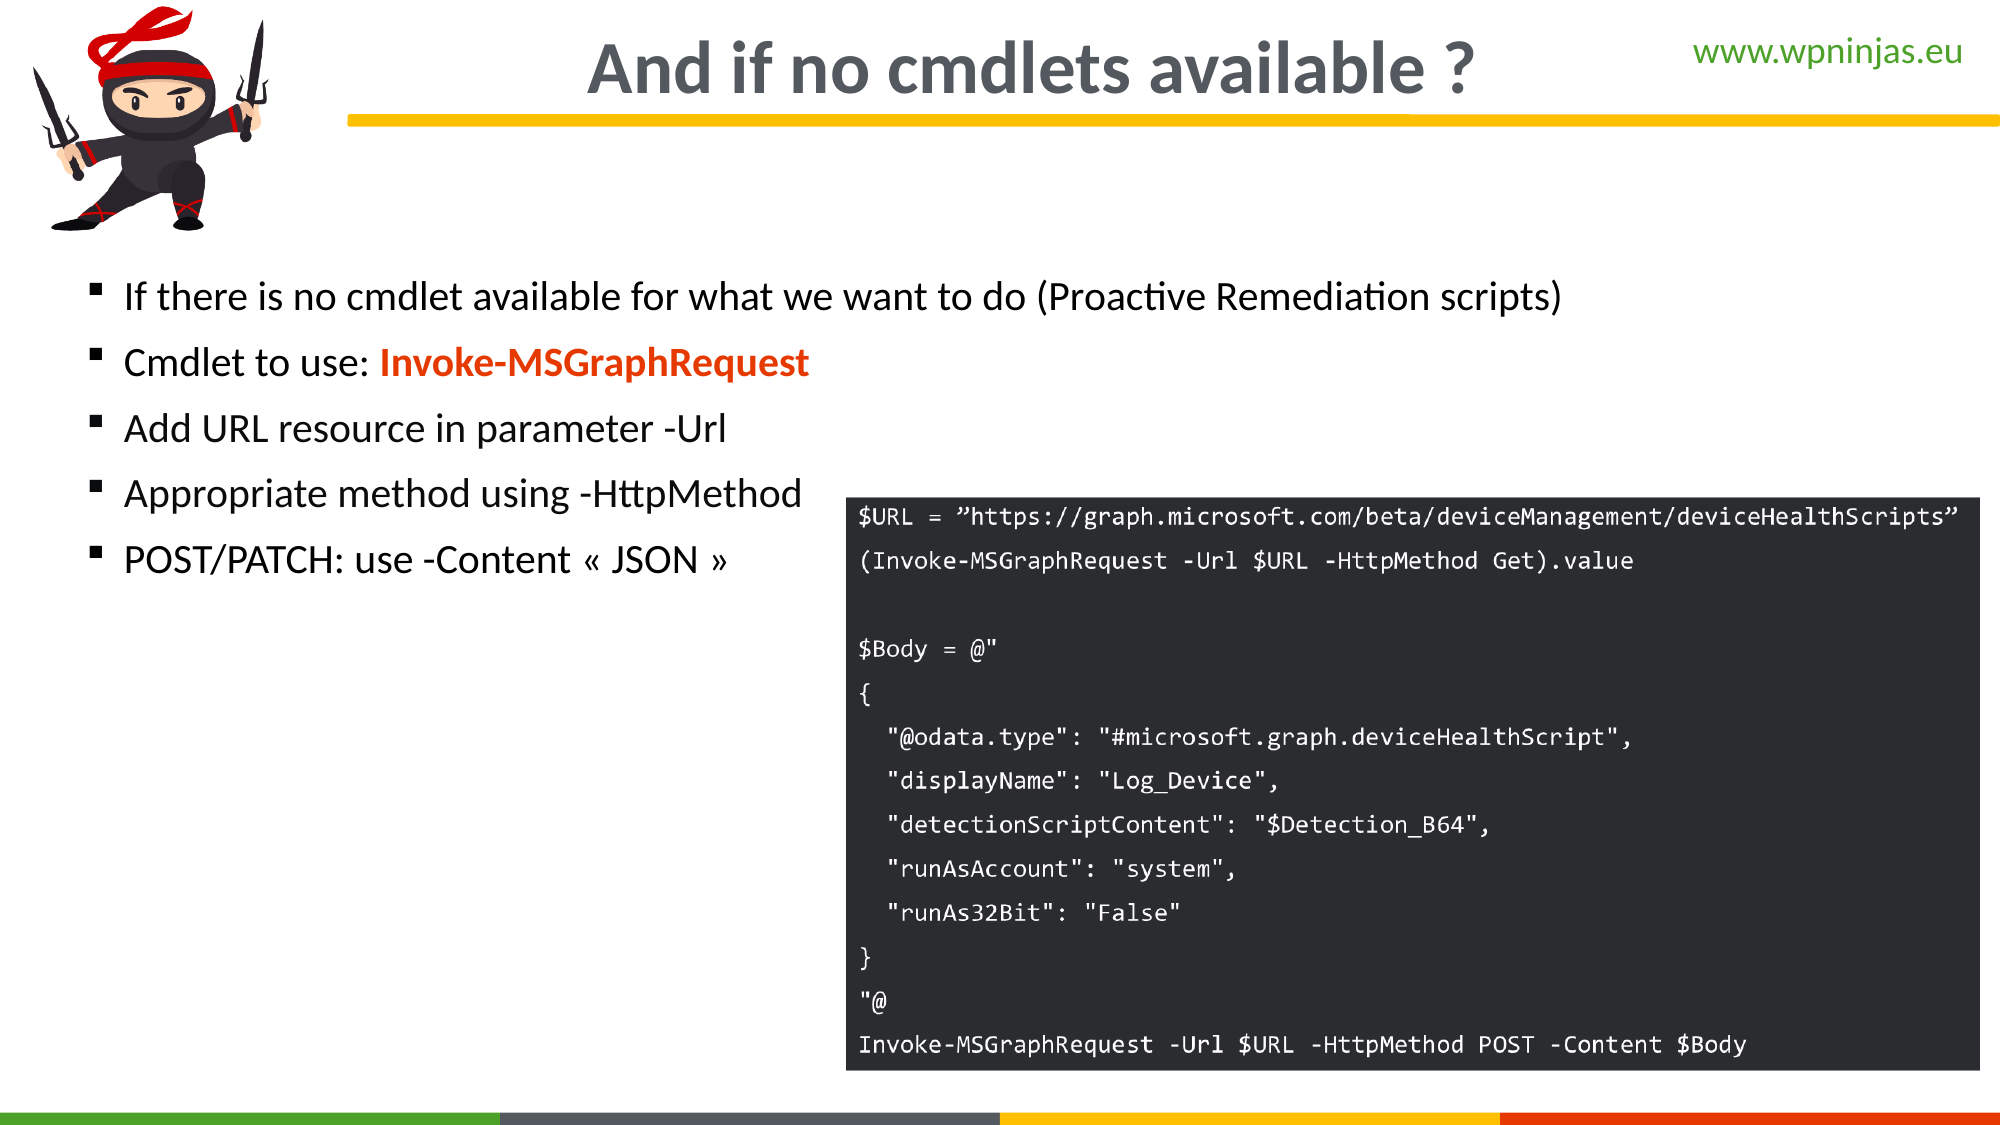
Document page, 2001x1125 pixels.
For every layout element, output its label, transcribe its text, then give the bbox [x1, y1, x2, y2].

picture [841, 491, 1980, 1074]
list And if no cmdlets available ? [383, 21, 1684, 114]
list If there is no cmdlet available for what we want to do (Proactive Remediation scripts) Cmdlet to use: Invoke-MSGraphRequest Add URL resource in parameter -Url Appropriate method using -HttpMethod POST/PATCH: use -Content « JSON » [71, 266, 1954, 1046]
picture [28, 0, 269, 236]
